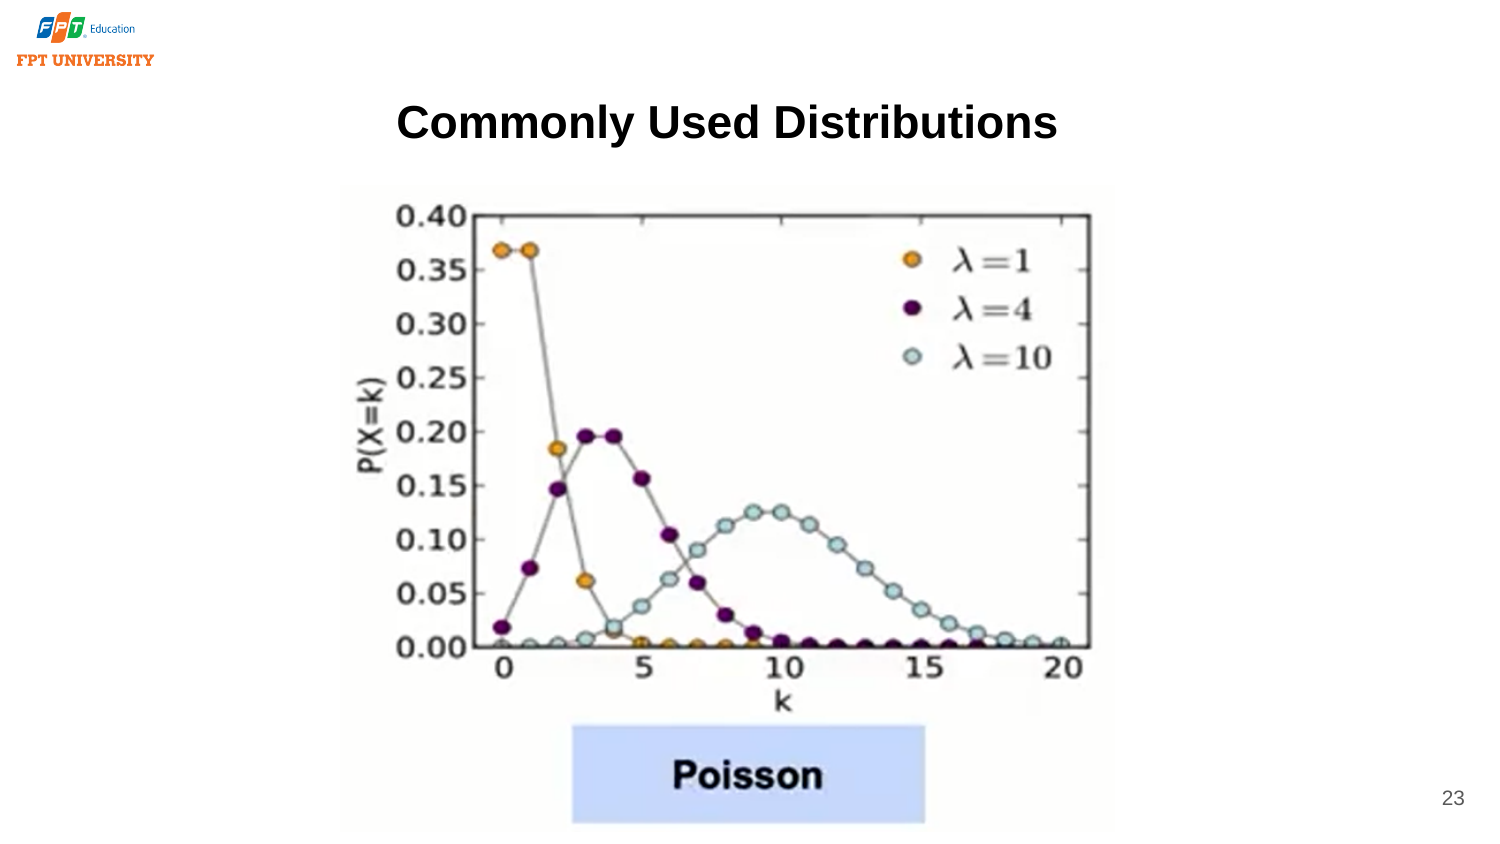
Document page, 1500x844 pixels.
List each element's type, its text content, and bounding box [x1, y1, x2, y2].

title Commonly Used Distributions [109, 68, 1346, 163]
picture [339, 185, 1116, 832]
slide_number 23 [1389, 764, 1480, 830]
picture [11, 1, 160, 77]
